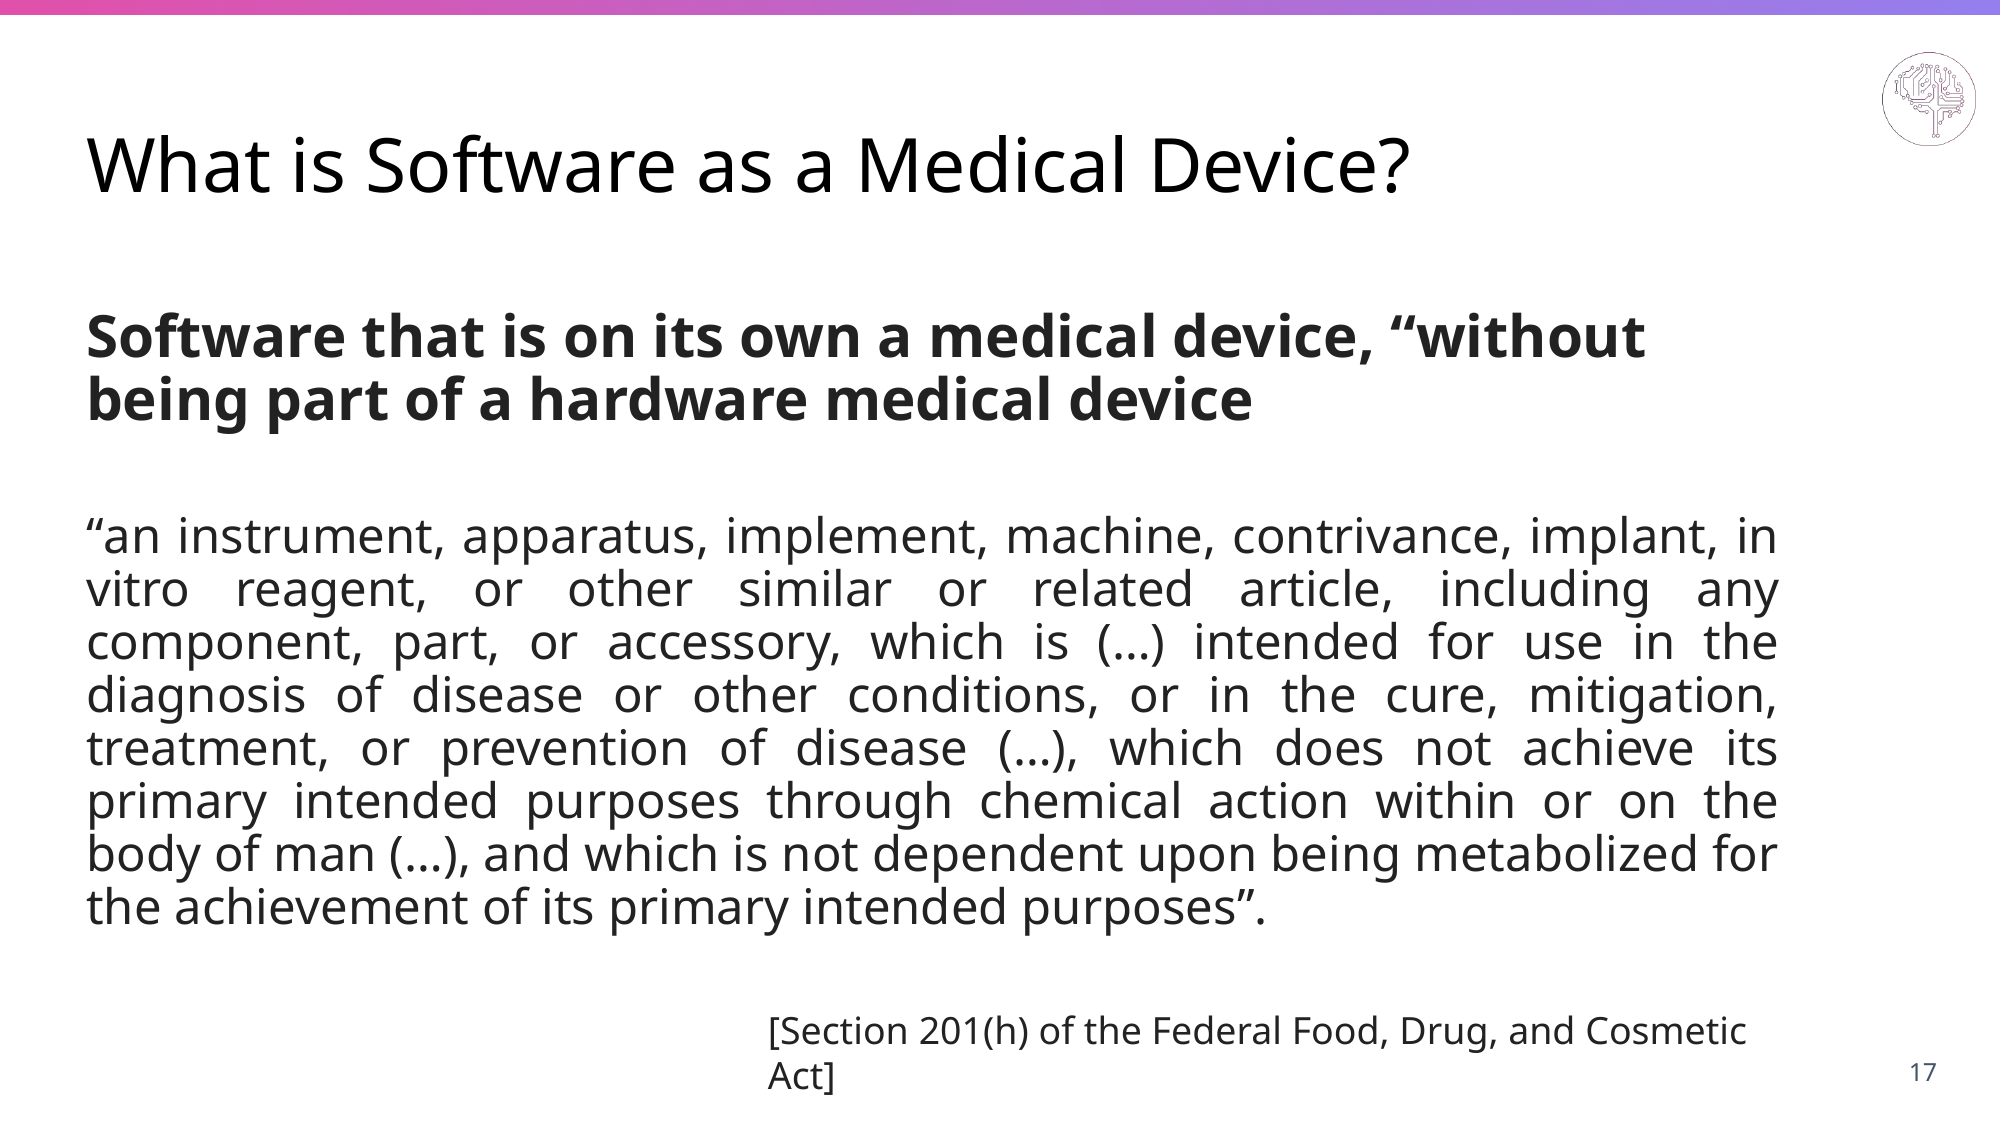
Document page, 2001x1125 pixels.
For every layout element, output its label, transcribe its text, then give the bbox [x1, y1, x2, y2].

list Software that is on its own a medical device, “without being part of a hardware medical device [71, 299, 1797, 465]
title What is Software as a Medical Device? [71, 59, 1797, 278]
text_box “an instrument, apparatus, implement, machine, contrivance, implant, in vitro reagent, or other similar or related article, including any component, part, or accessory, which is (…) intended for use in the diagnosis of disease or other conditions, or in the cure, mitigation, treatment, or prevention of disease (…), which does not achieve its primary intended purposes through chemical action within or on the body of man (…), and which is not dependent upon being metabolized for the achievement of its primary intended purposes”. [71, 503, 1797, 945]
picture [1882, 52, 1976, 146]
picture [0, 0, 2000, 15]
text_box [Section 201(h) of the Federal Food, Drug, and Cosmetic Act] [753, 1000, 1824, 1105]
